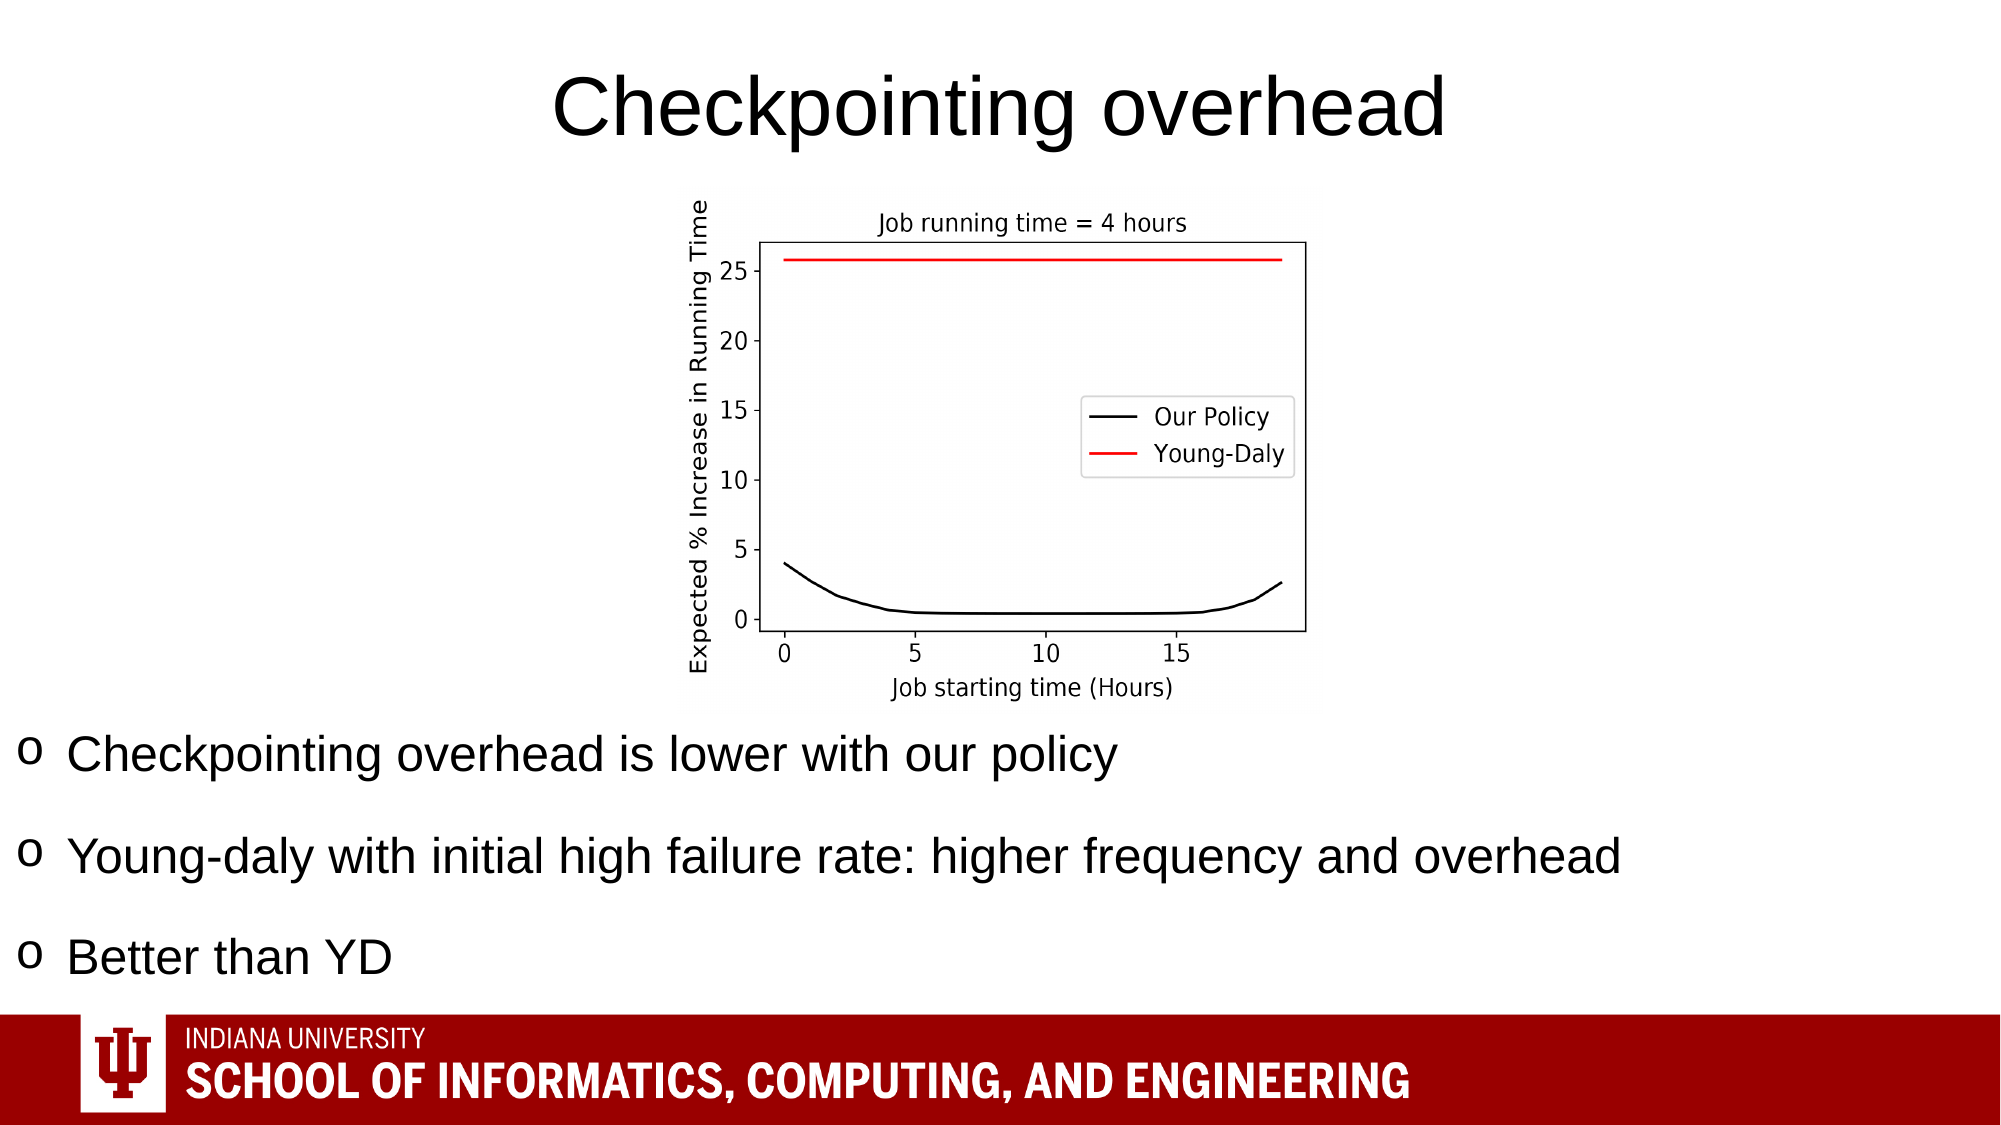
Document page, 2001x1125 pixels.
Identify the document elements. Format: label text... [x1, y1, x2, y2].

title Checkpointing overhead [0, 0, 2000, 218]
picture [0, 0, 2001, 1125]
list Checkpointing overhead is lower with our policy Young-daly with initial high failure rate: higher frequency and overhead Better than YD [0, 713, 2000, 1018]
